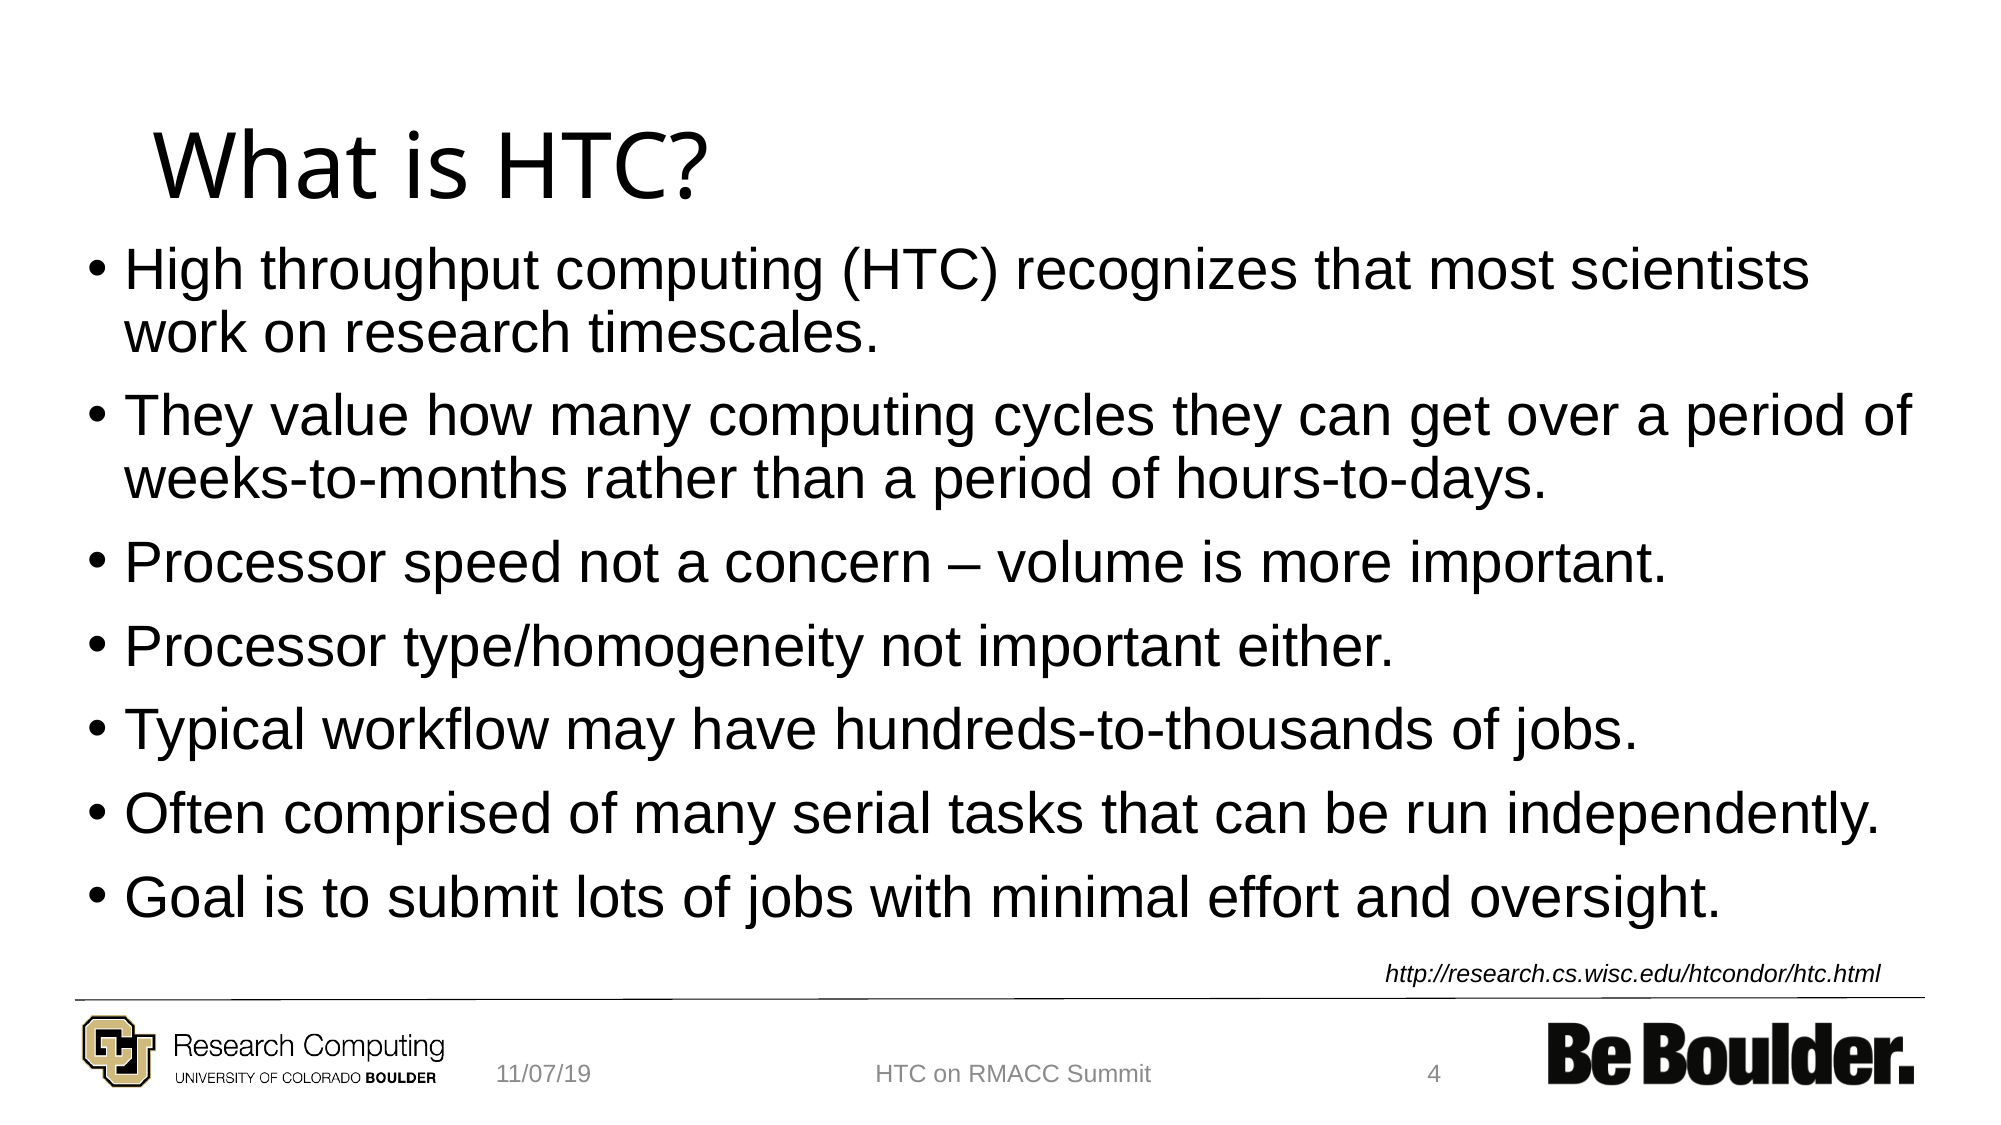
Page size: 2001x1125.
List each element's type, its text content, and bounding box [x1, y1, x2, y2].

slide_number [480, 1042, 615, 1103]
title What is HTC? [137, 59, 1863, 231]
picture [81, 1015, 444, 1088]
footer HTC on RMACC Summit [676, 1042, 1352, 1103]
slide_number 4 [1412, 1042, 1525, 1103]
list High throughput computing (HTC) recognizes that most scientists work on research timescales. They value how many computing cycles they can get over a period of weeks-to-months rather than a period of hours-to-days. Processor speed not a concern – volume is more important. Processor type/homogeneity not important either. Typical workflow may have hundreds-to-thousands of jobs. Often comprised of many serial tasks that can be run independently. Goal is to submit lots of jobs with minimal effort and oversight. [72, 231, 1956, 950]
picture [1524, 1015, 1938, 1088]
text_box http://research.cs.wisc.edu/htcondor/htc.html [1370, 950, 1897, 995]
